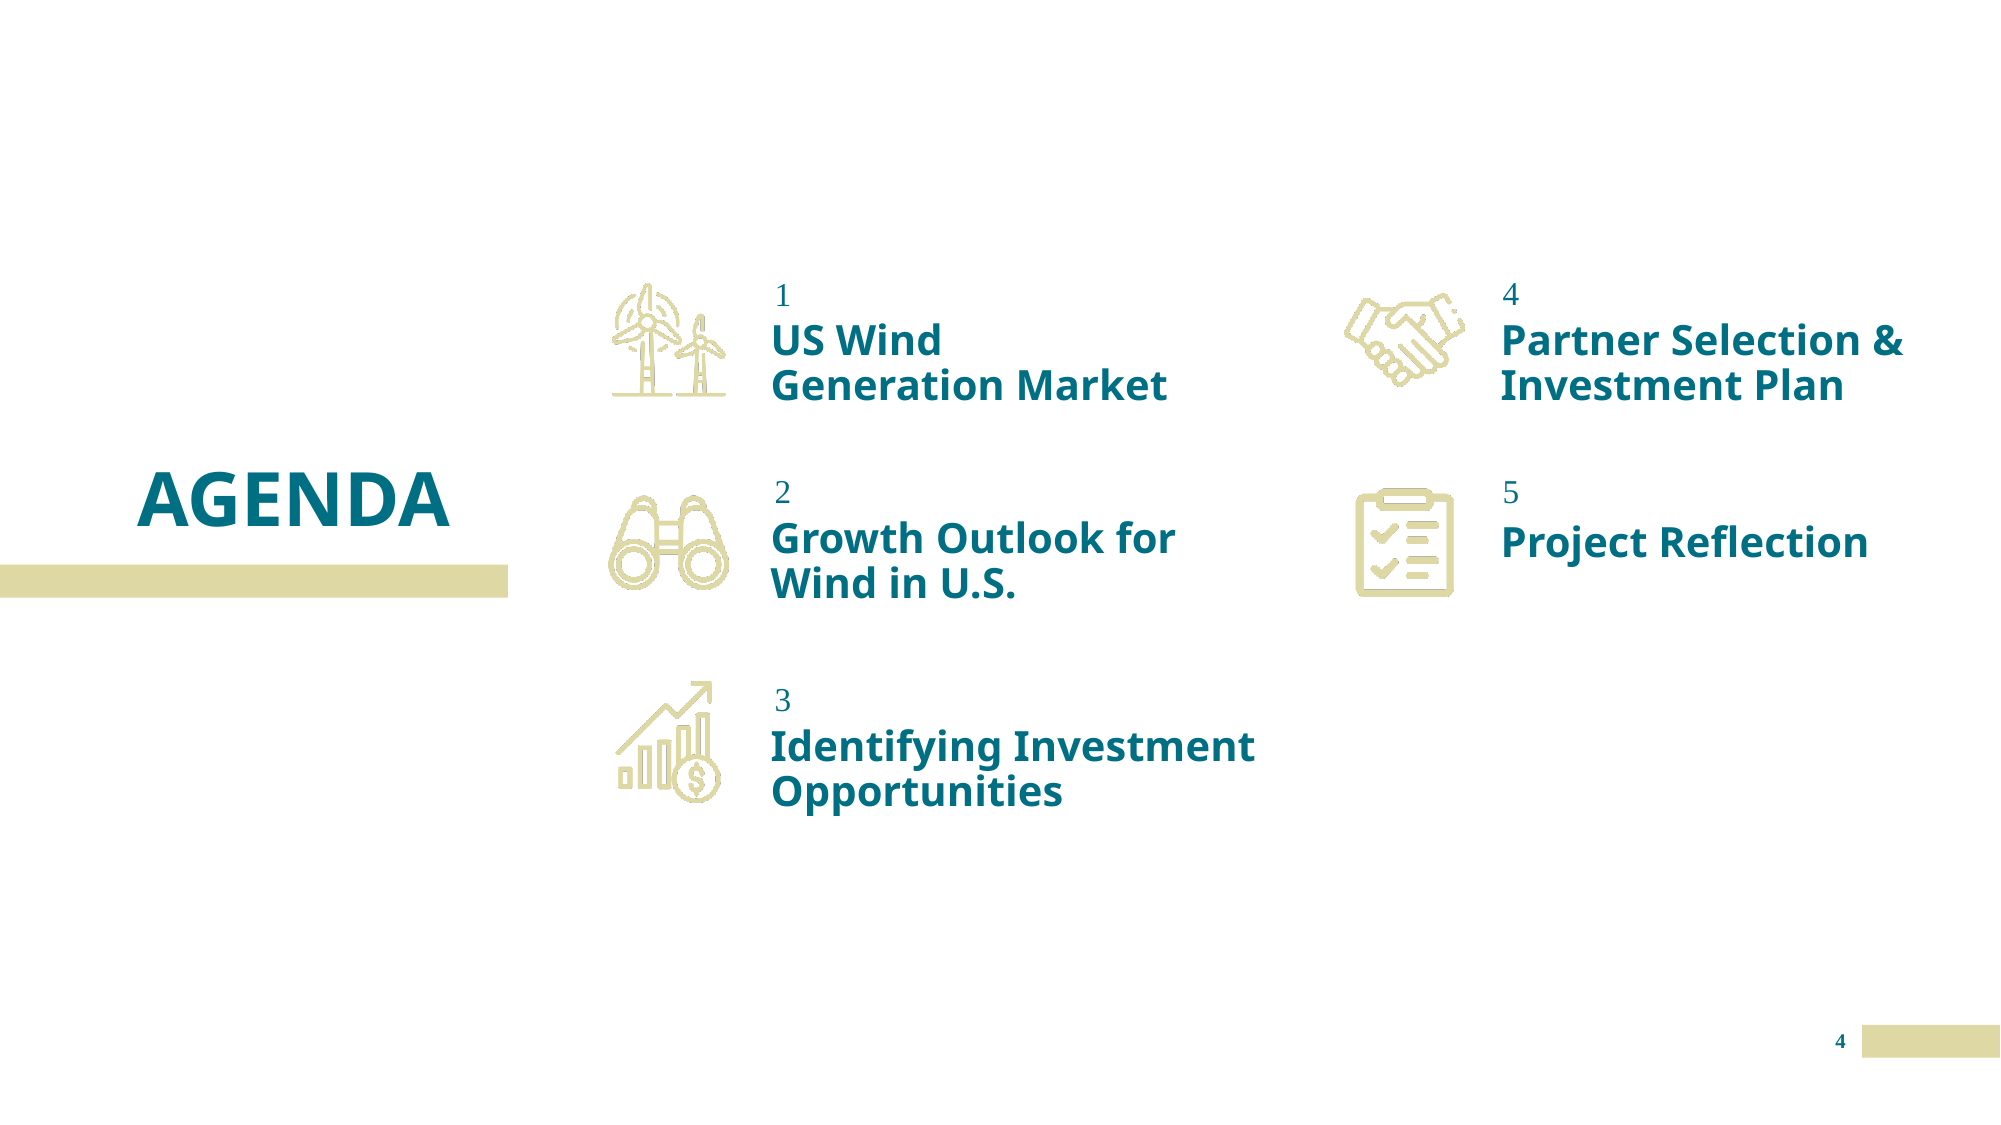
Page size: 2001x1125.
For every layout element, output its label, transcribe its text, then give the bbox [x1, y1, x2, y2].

picture [1344, 279, 1465, 400]
text_box 2 [759, 462, 815, 518]
picture [608, 482, 729, 603]
list Project Reflection [1500, 518, 1911, 567]
list US Wind Generation Market [770, 321, 1181, 410]
list Partner Selection & Investment Plan [1500, 320, 1911, 410]
picture [1344, 482, 1465, 603]
title AGENDA [137, 325, 863, 544]
list Growth Outlook for Wind in U.S. [770, 519, 1181, 608]
picture [608, 279, 729, 400]
slide_number 4 [1818, 1027, 1863, 1065]
text_box 1 [759, 265, 815, 320]
text_box 4 [1487, 264, 1543, 320]
picture [607, 681, 729, 803]
text_box 5 [1487, 462, 1543, 518]
text_box 3 [759, 671, 815, 726]
list Identifying Investment Opportunities [770, 727, 1287, 816]
